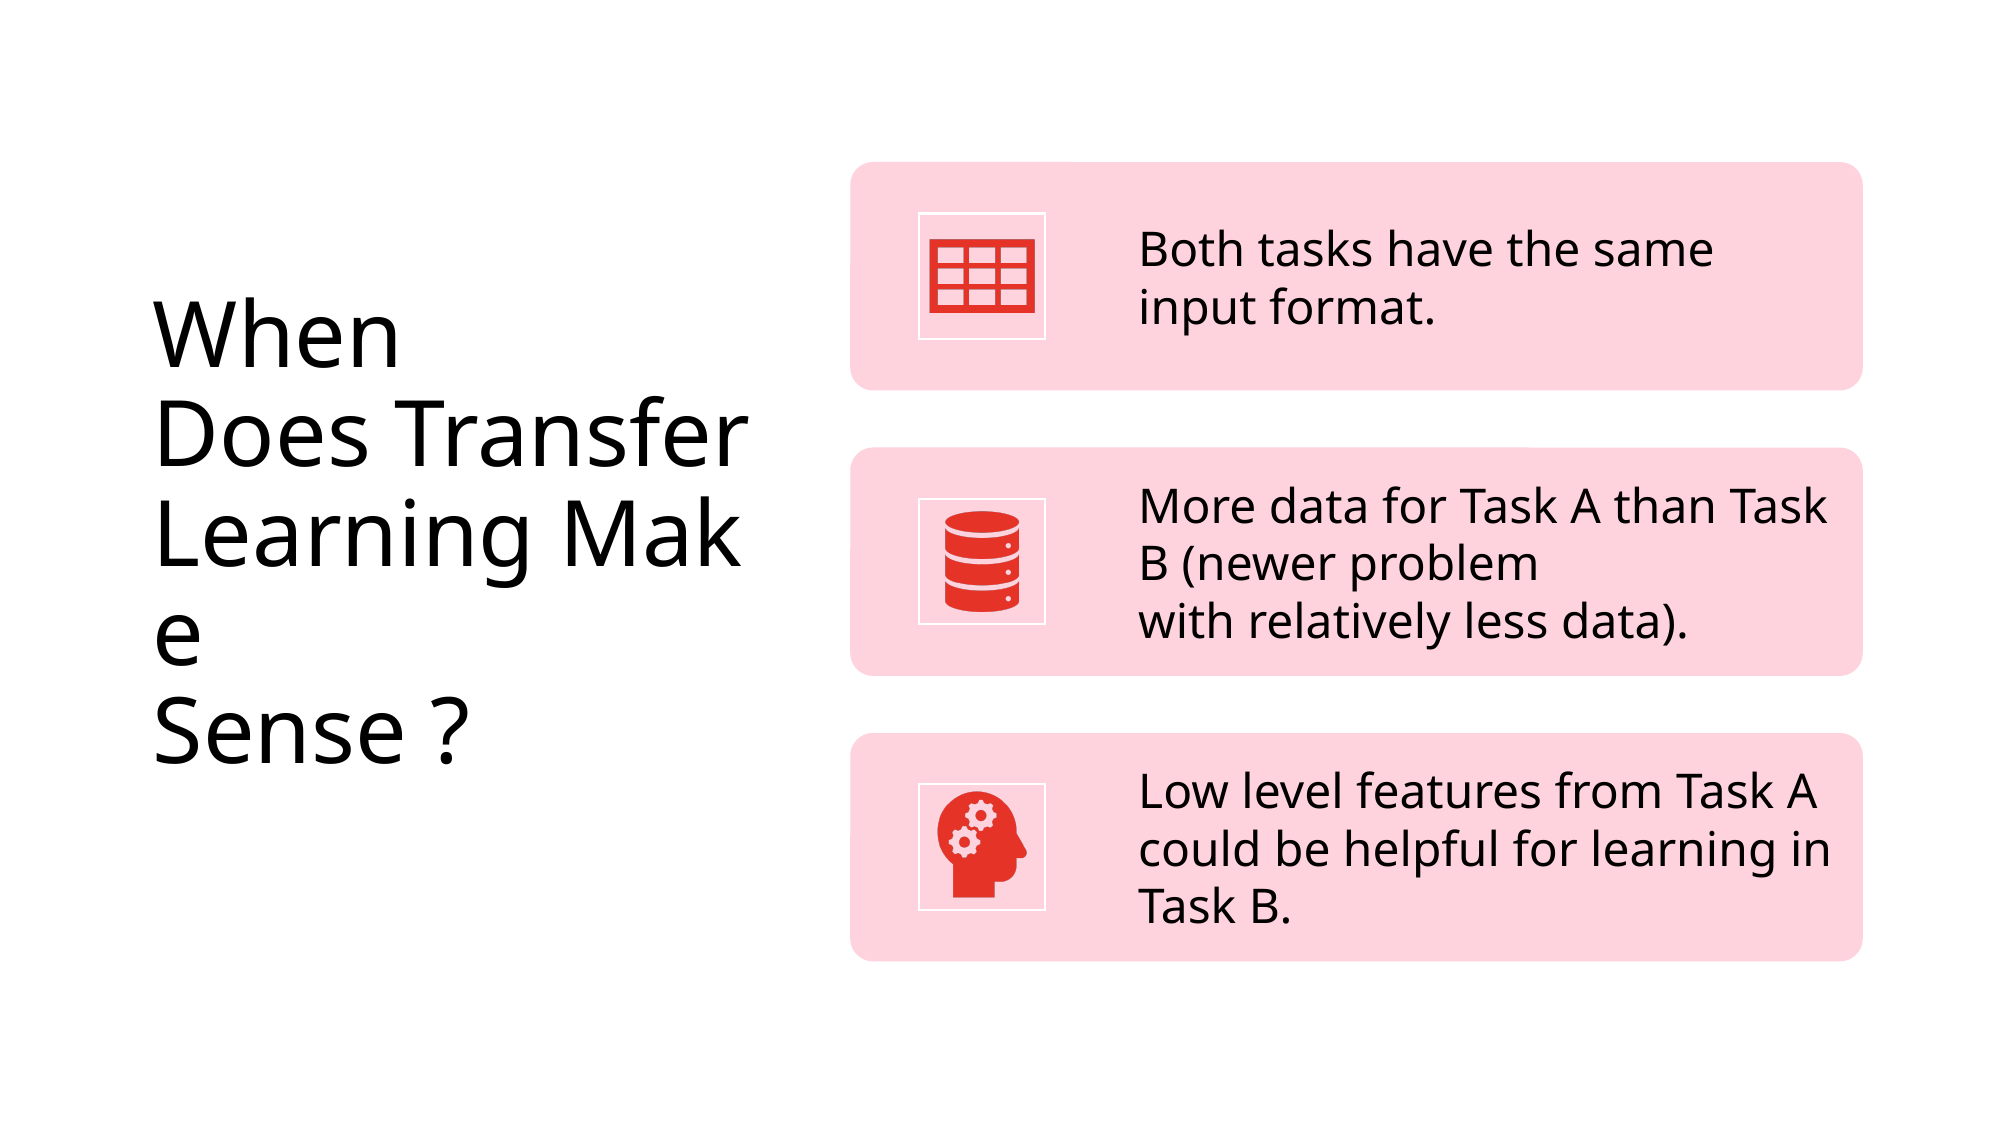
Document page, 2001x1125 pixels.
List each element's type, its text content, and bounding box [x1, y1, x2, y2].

text_box When Does Transfer Learning Make Sense ? [137, 90, 803, 983]
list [850, 161, 1863, 962]
